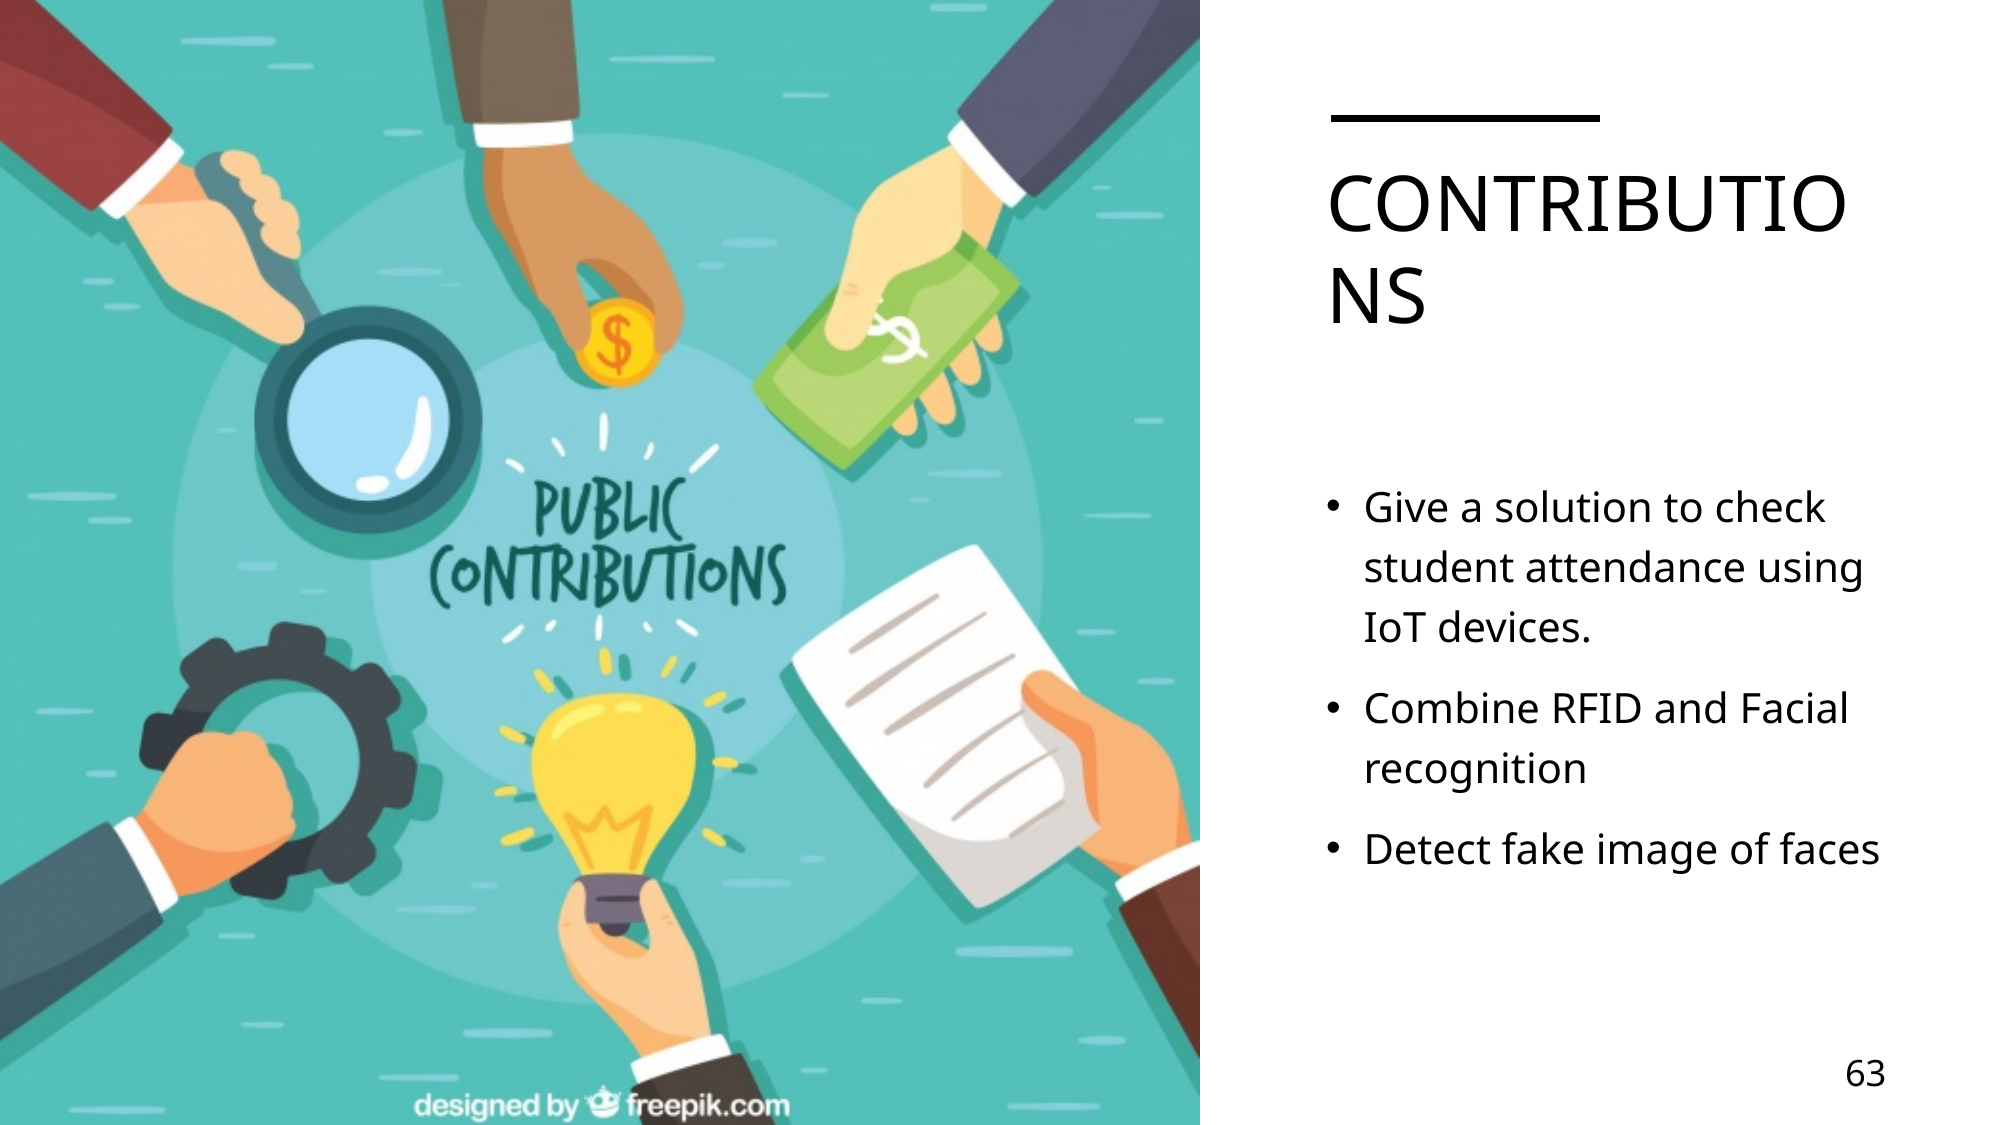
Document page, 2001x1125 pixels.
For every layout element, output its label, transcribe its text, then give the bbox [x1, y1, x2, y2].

picture [0, 0, 1200, 1125]
list Give a solution to check student attendance using IoT devices. Combine RFID and Facial recognition Detect fake image of faces [1310, 463, 1899, 1047]
title Contributions [1311, 146, 1905, 462]
slide_number 63 [1791, 1042, 1902, 1103]
text_box [1200, 0, 2000, 1125]
